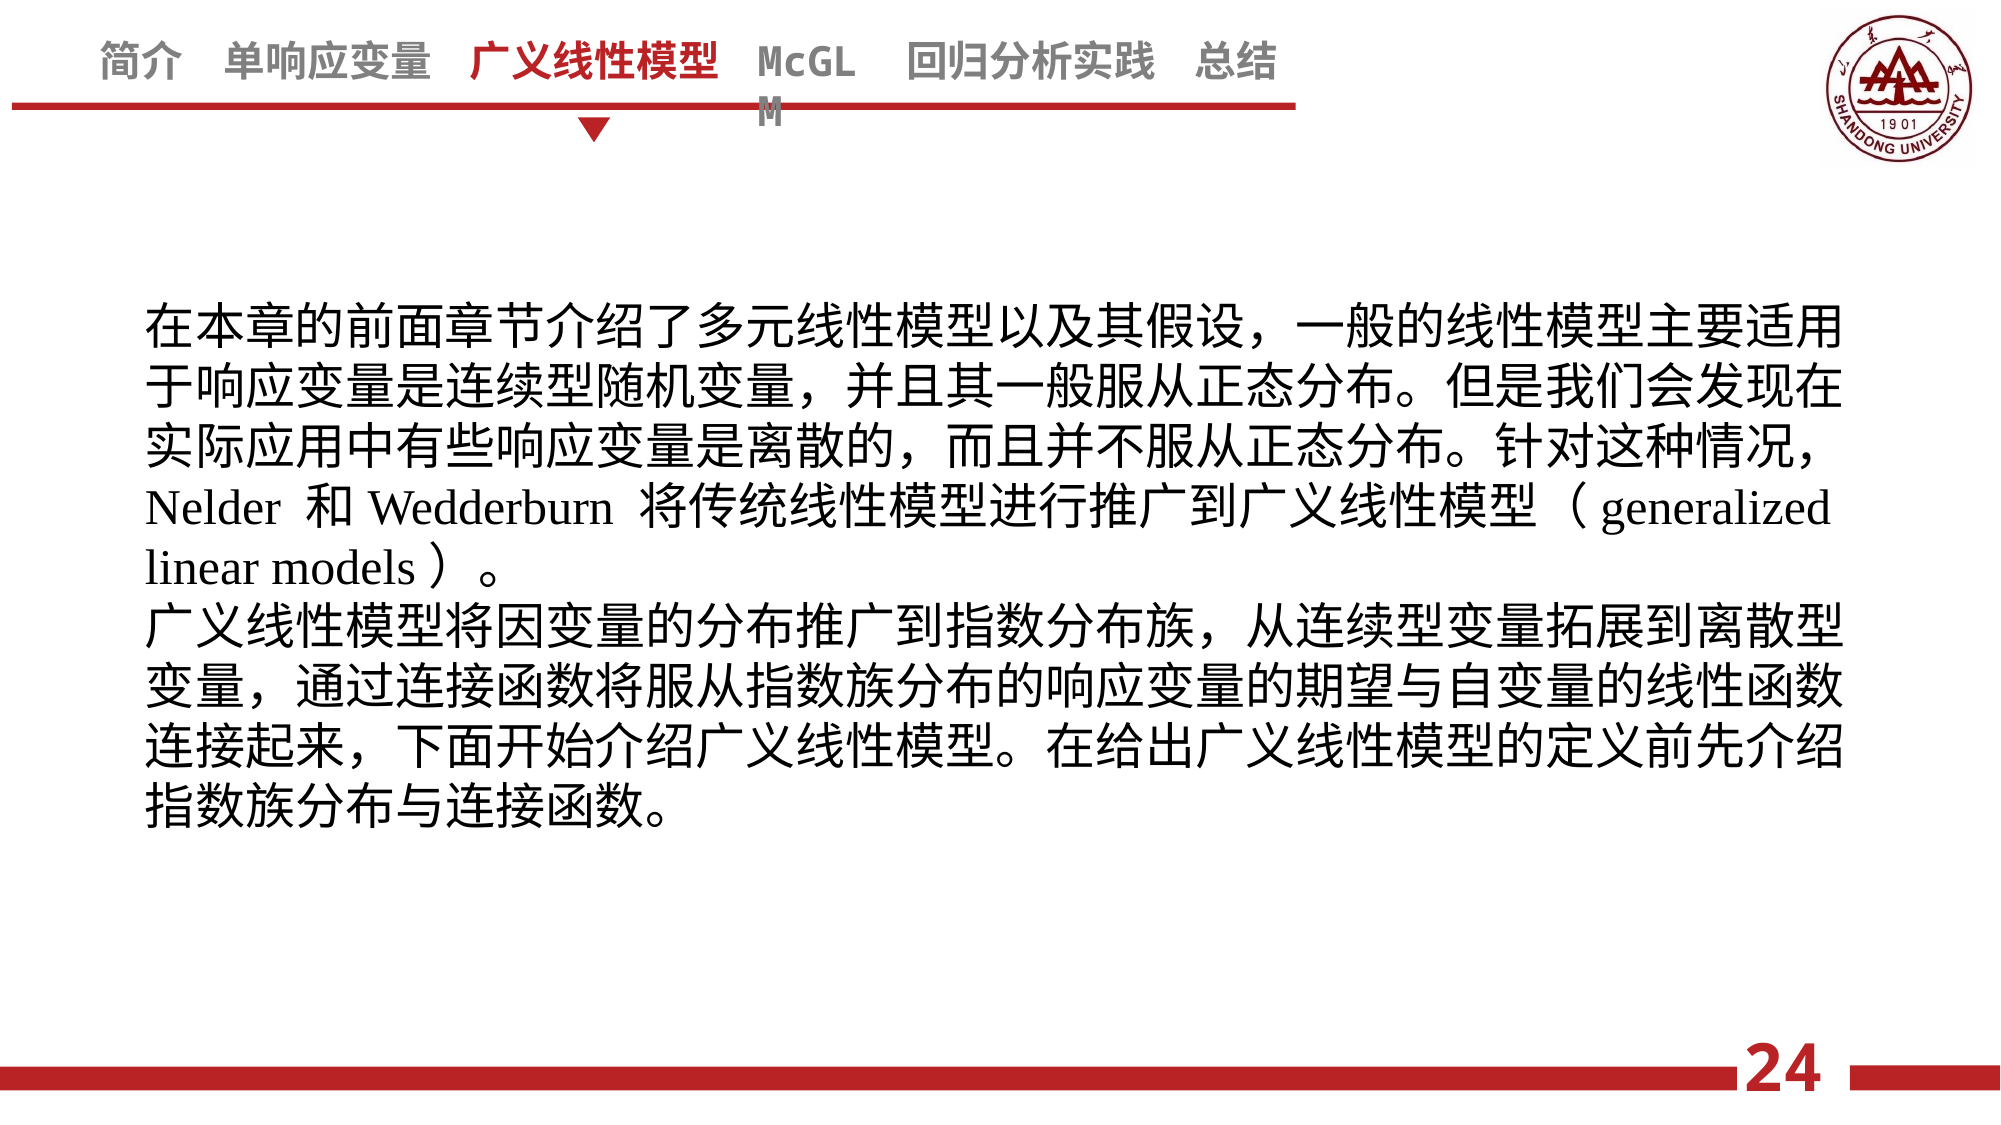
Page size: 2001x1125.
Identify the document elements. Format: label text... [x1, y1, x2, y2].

picture [1820, 9, 1977, 167]
text_box 在本章的前面章节介绍了多元线性模型以及其假设，一般的线性模型主要适用于响应变量是连续型随机变量，并且其一般服从正态分布。但是我们会发现在实际应用中有些响应变量是离散的，而且并不服从正态分布。针对这种情况，Nelder 和Wedderburn 将传统线性模型进行推广到广义线性模型（generalized linear models）。 广义线性模型将因变量的分布推广到指数分布族，从连续型变量拓展到离散型变量，通过连接函数将服从指数族分布的响应变量的期望与自变量的线性函数连接起来，下面开始介绍广义线性模型。在给出广义线性模型的定义前先介绍指数族分布与连接函数。 [130, 286, 1861, 842]
